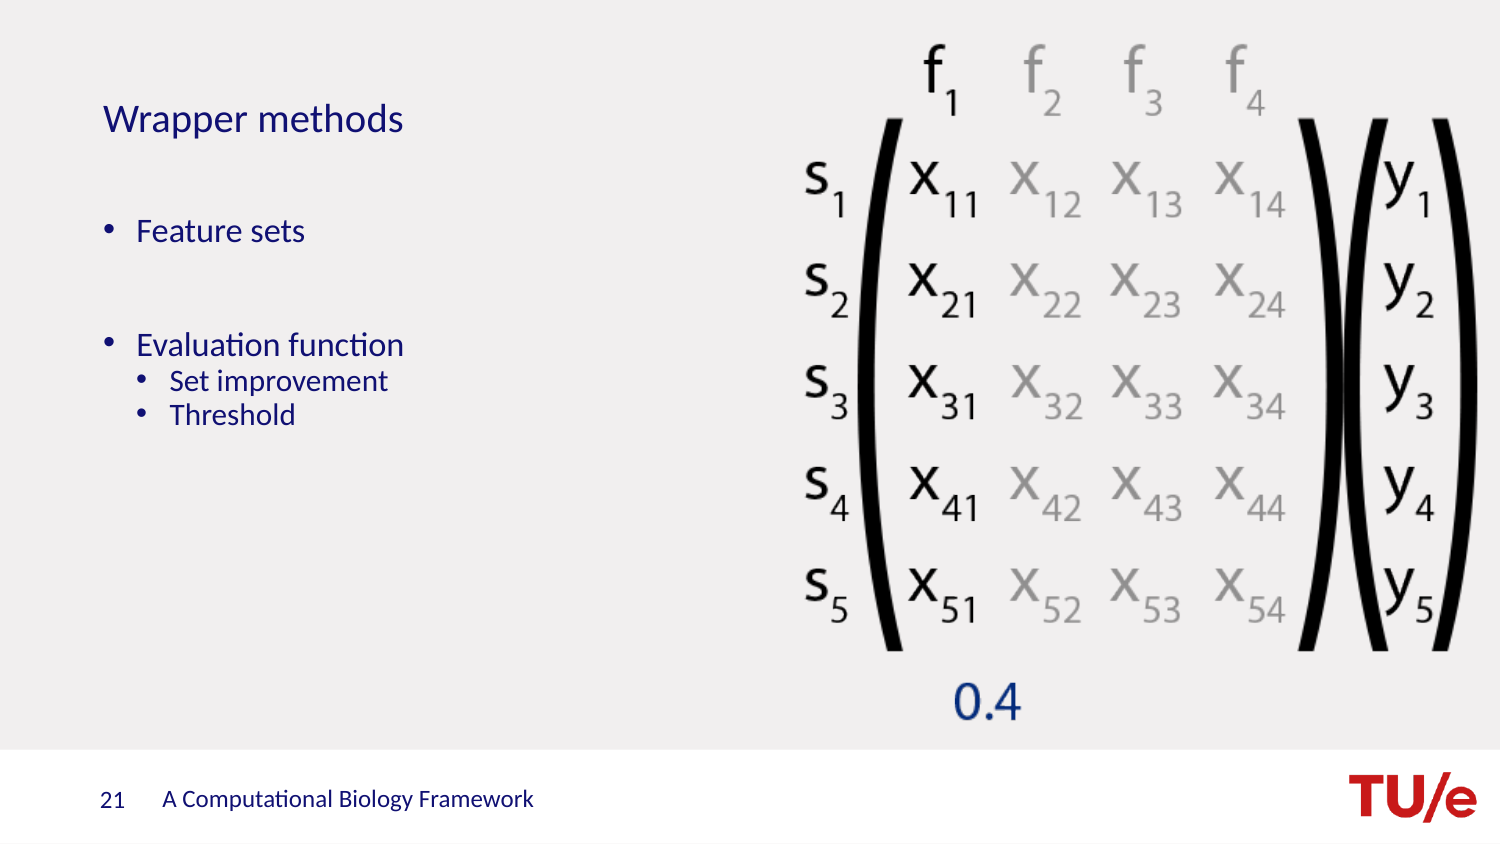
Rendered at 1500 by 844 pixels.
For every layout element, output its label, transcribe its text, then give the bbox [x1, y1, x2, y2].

footer A Computational Biology Framework [162, 782, 1267, 841]
picture [750, 0, 1500, 750]
list Wrapper methods Feature sets Evaluation function Set improvement Threshold [103, 102, 694, 750]
picture [1336, 759, 1489, 835]
slide_number 21 [100, 783, 199, 841]
